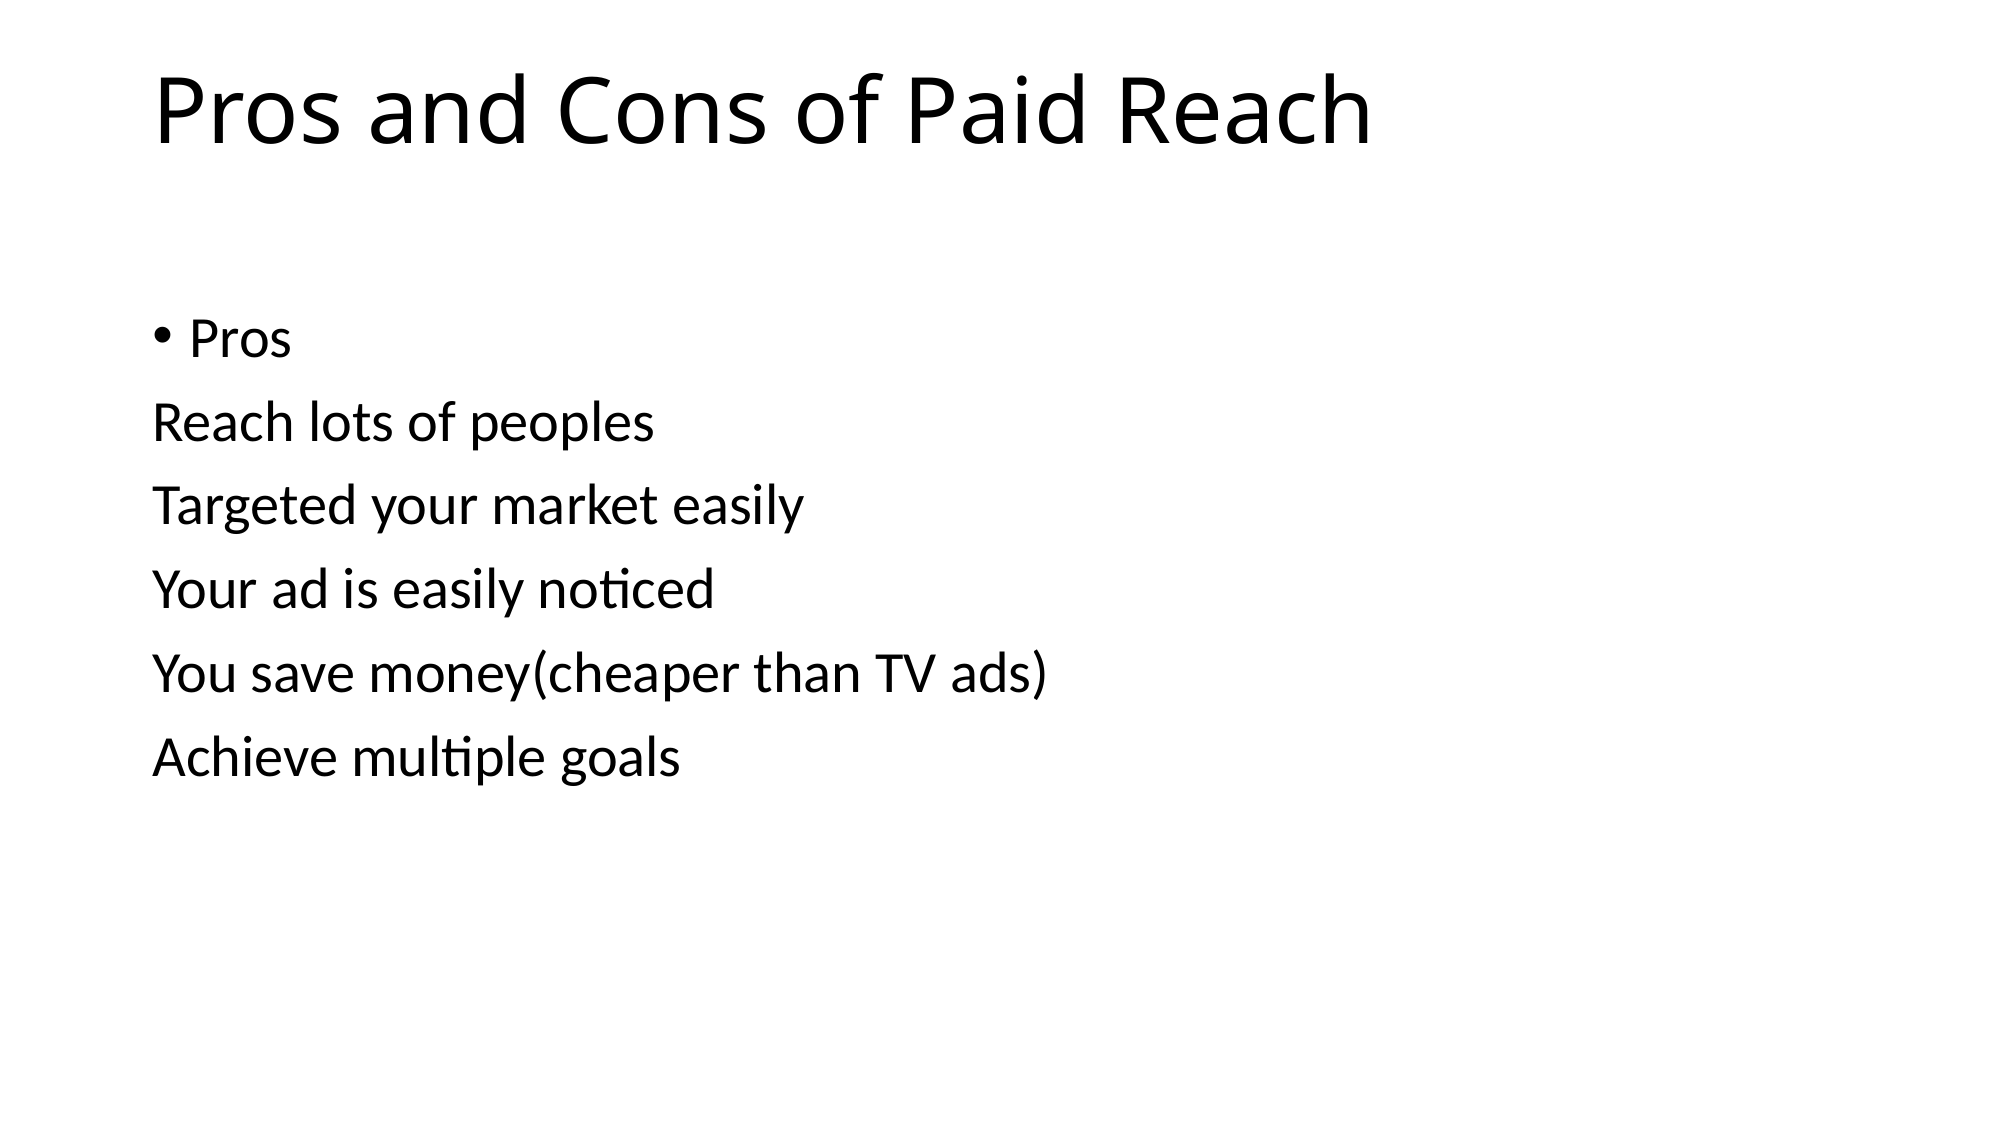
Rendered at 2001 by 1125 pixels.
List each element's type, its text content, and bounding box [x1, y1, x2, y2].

list Pros Reach lots of peoples Targeted your market easily Your ad is easily noticed You save money(cheaper than TV ads) Achieve multiple goals [137, 299, 1863, 1014]
title Pros and Cons of Paid Reach [137, 59, 1863, 278]
